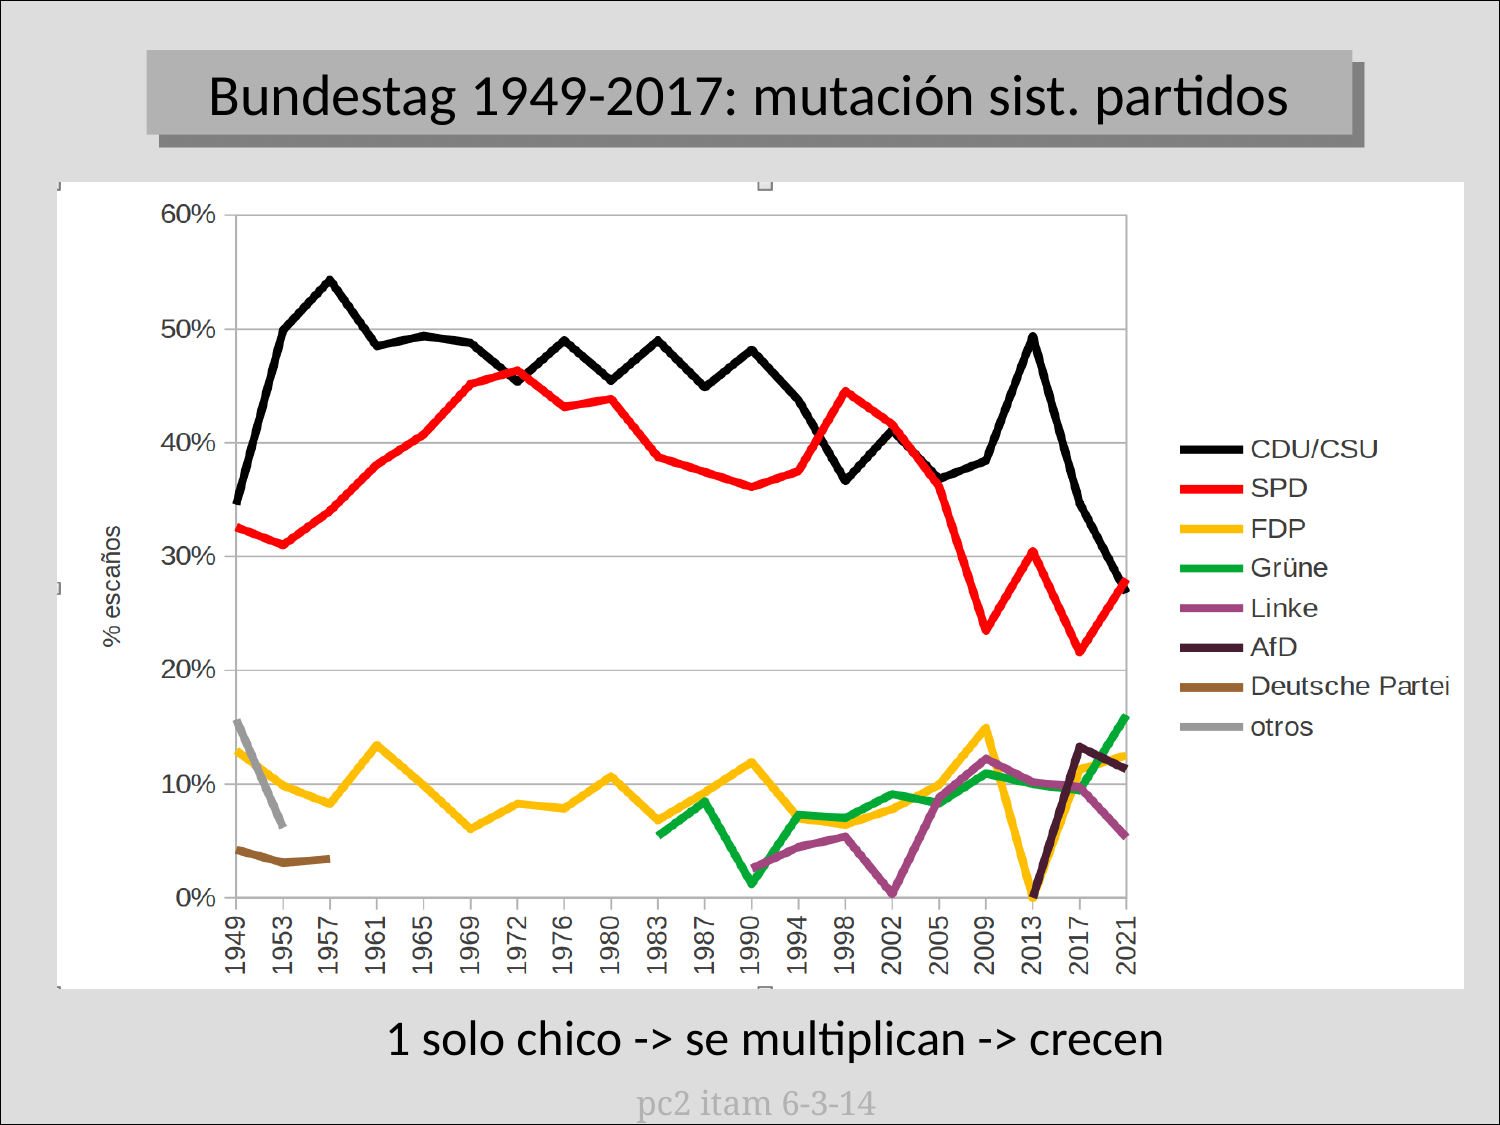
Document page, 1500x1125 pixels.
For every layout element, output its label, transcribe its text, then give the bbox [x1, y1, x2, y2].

text_box Bundestag 1949-2017: mutación sist. partidos [146, 50, 1353, 135]
picture [57, 182, 1465, 989]
text_box 1 solo chico -> se multiplican -> crecen [87, 998, 1463, 1074]
